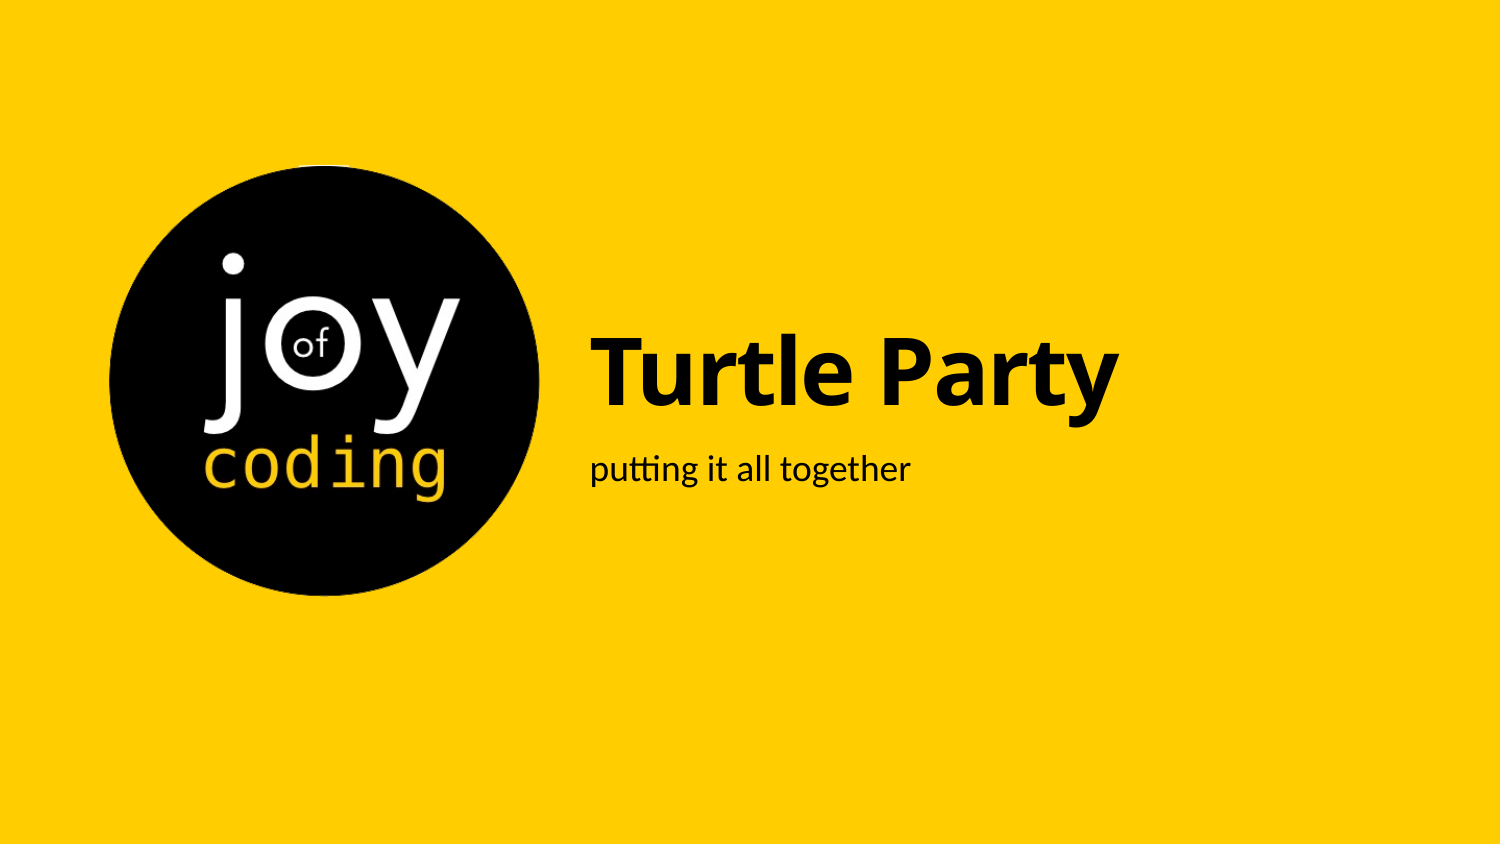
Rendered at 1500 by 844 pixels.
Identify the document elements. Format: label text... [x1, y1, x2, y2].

title Turtle Party [578, 138, 1383, 432]
subtitle putting it all together [578, 443, 1383, 496]
picture [105, 165, 542, 602]
